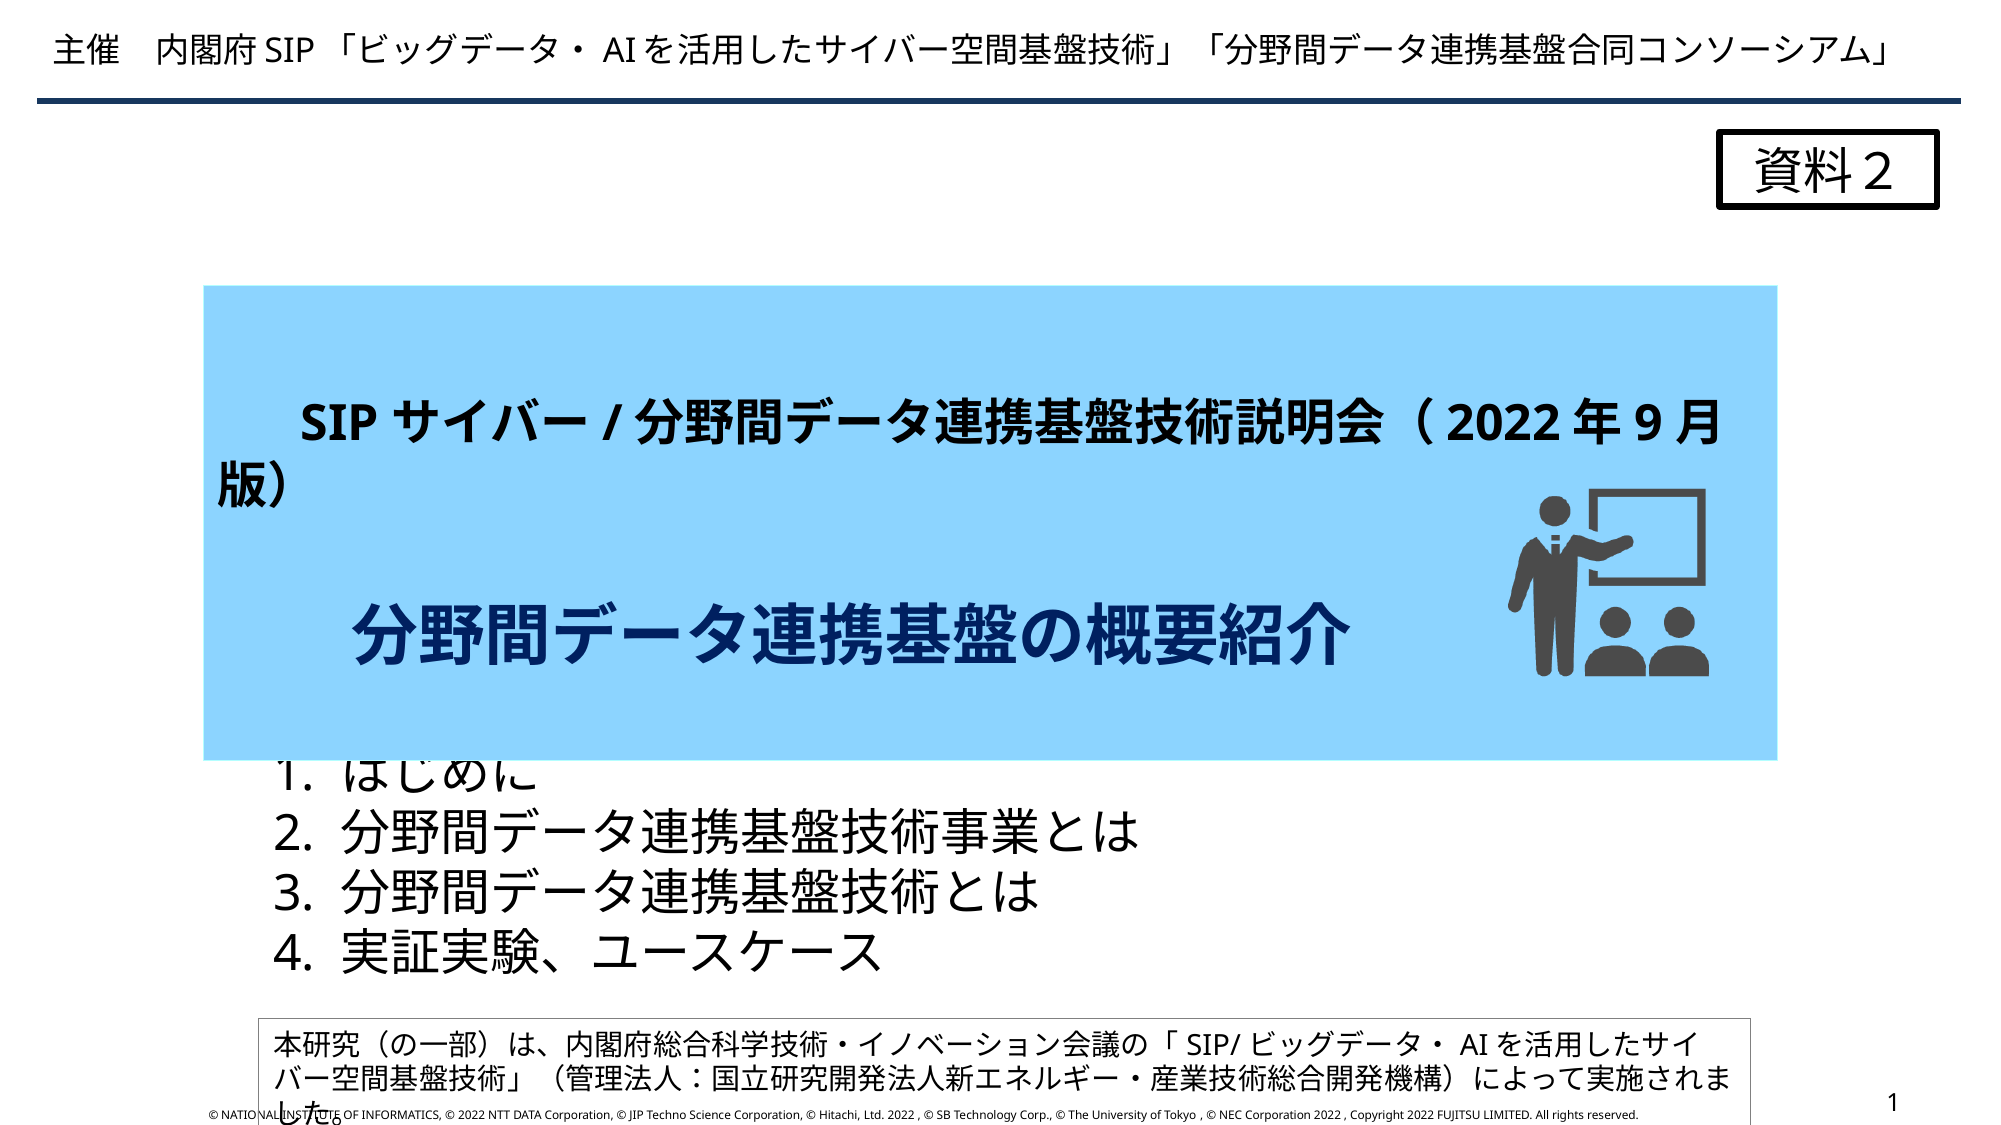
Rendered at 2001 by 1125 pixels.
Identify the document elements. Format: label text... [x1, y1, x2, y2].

text_box 本研究（の一部）は、内閣府総合科学技術・イノベーション会議の「SIP/ビッグデータ・AIを活用したサイバー空間基盤技術」（管理法人：国立研究開発法人新エネルギー・産業技術総合開発機構）によって実施されました。 [258, 1018, 1751, 1125]
text_box SIPサイバー/分野間データ連携基盤技術説明会（2022年9月版） 分野間データ連携基盤の概要紹介 [203, 285, 1778, 761]
list 主催 内閣府SIP「ビッグデータ・AIを活用したサイバー空間基盤技術」「分野間データ連携基盤合同コンソーシアム」 [37, 12, 1961, 89]
picture [0, 0, 2000, 1125]
text_box 資料２ [1719, 131, 1937, 207]
text_box 1. はじめに 2. 分野間データ連携基盤技術事業とは 3. 分野間データ連携基盤技術とは 4. 実証実験、ユースケース [258, 732, 1891, 988]
